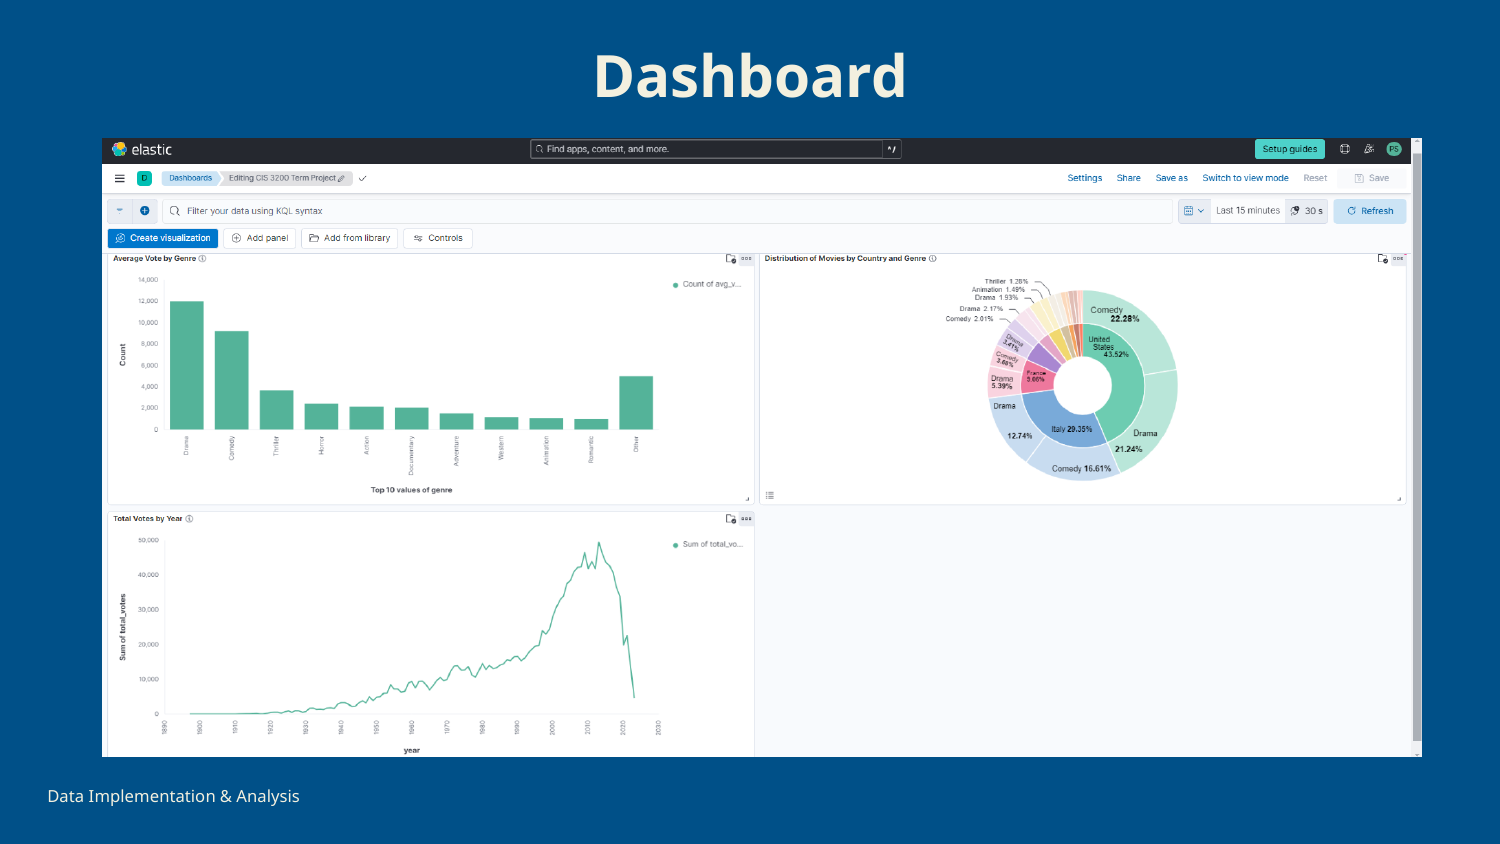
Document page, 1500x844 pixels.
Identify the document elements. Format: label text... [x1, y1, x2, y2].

picture [102, 138, 1422, 757]
list Data Implementation & Analysis [32, 777, 338, 812]
title Dashboard [20, 32, 1480, 341]
